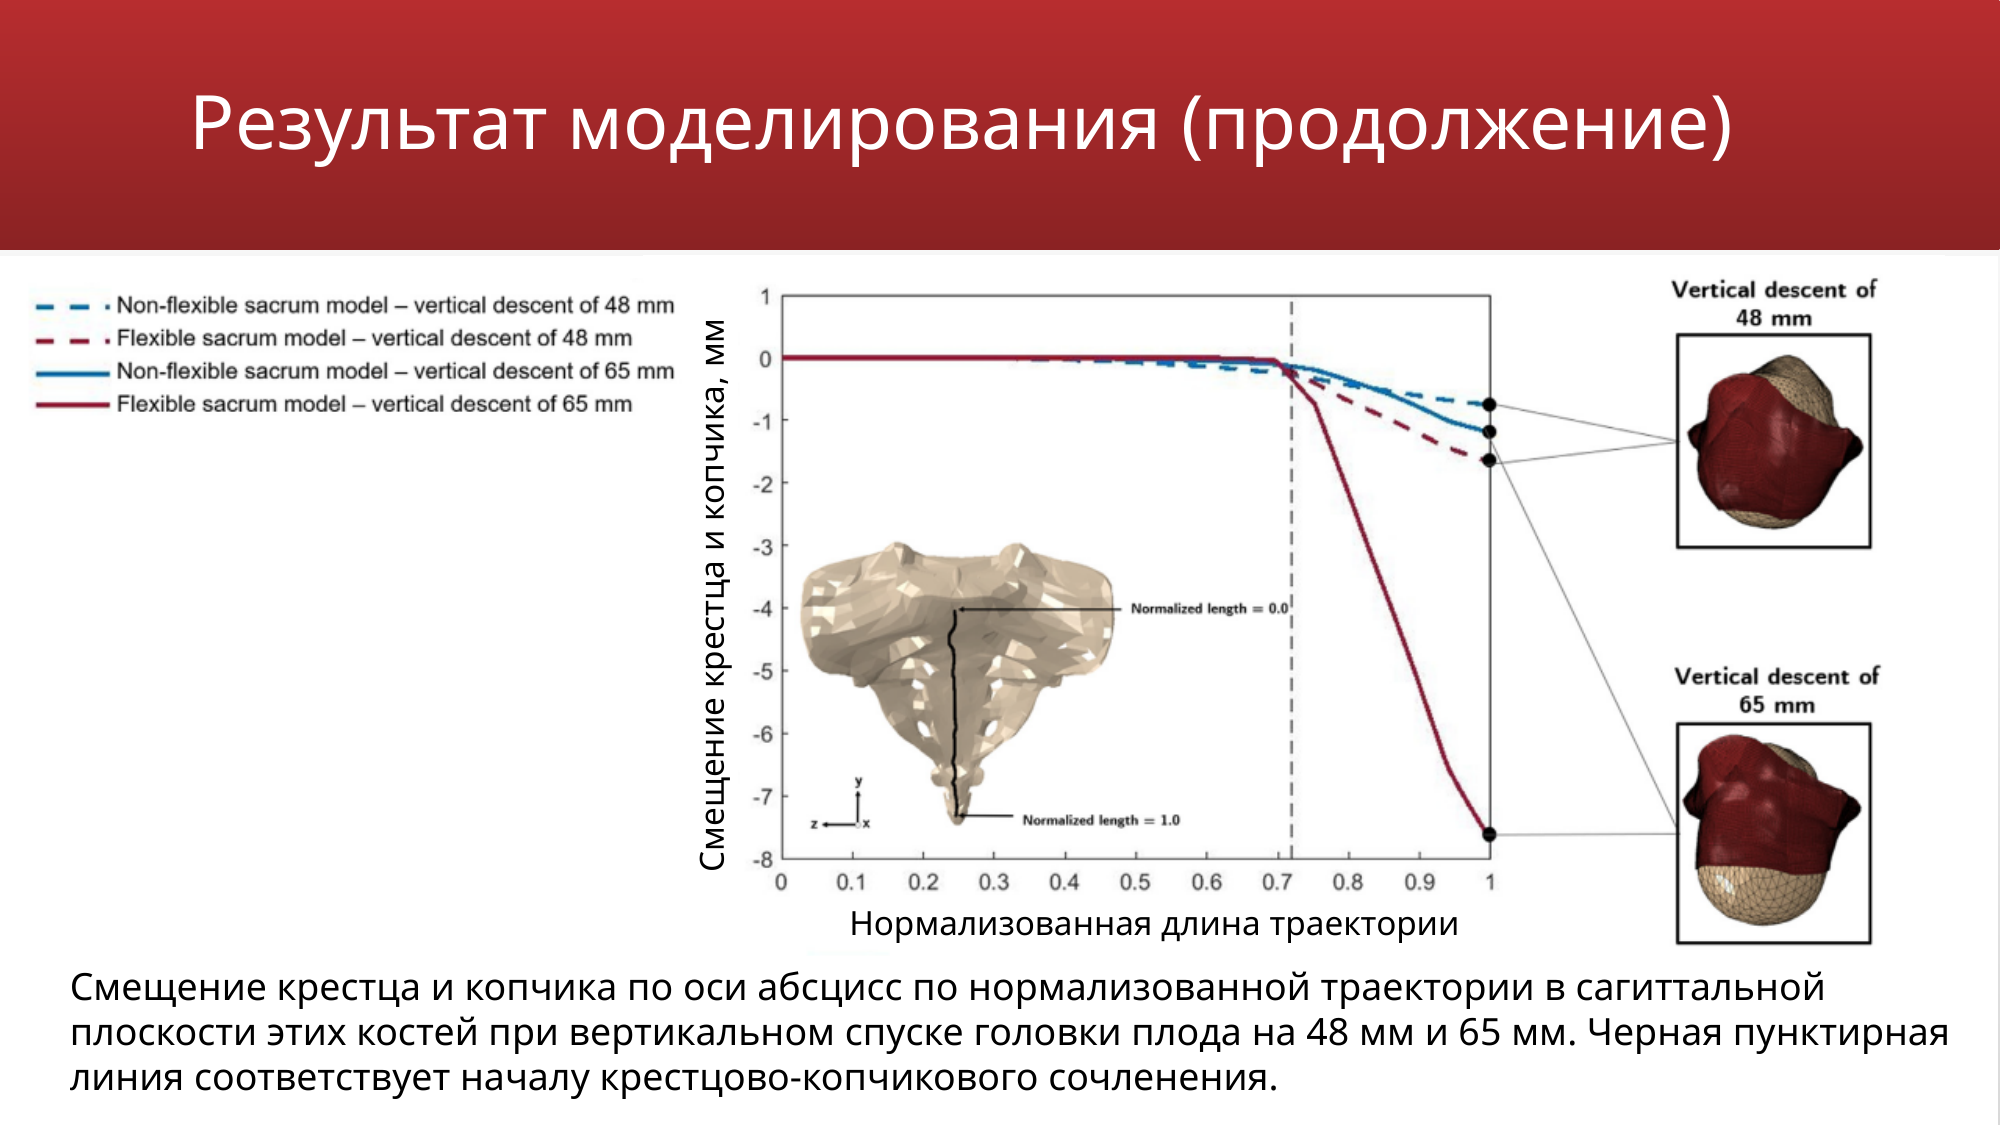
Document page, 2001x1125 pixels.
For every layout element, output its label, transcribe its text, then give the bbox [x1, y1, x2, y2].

title Результат моделирования (продолжение) [174, 16, 1825, 234]
text_box [0, 255, 1999, 1125]
picture [7, 255, 1945, 1087]
text_box Смещение крестца и копчика по оси абсцисс по нормализованной траектории в сагиттальной плоскости этих костей при вертикальном спуске головки плода на 48 мм и 65 мм. Черная пунктирная линия соответствует началу крестцово-копчикового сочленения. [54, 955, 1981, 1106]
